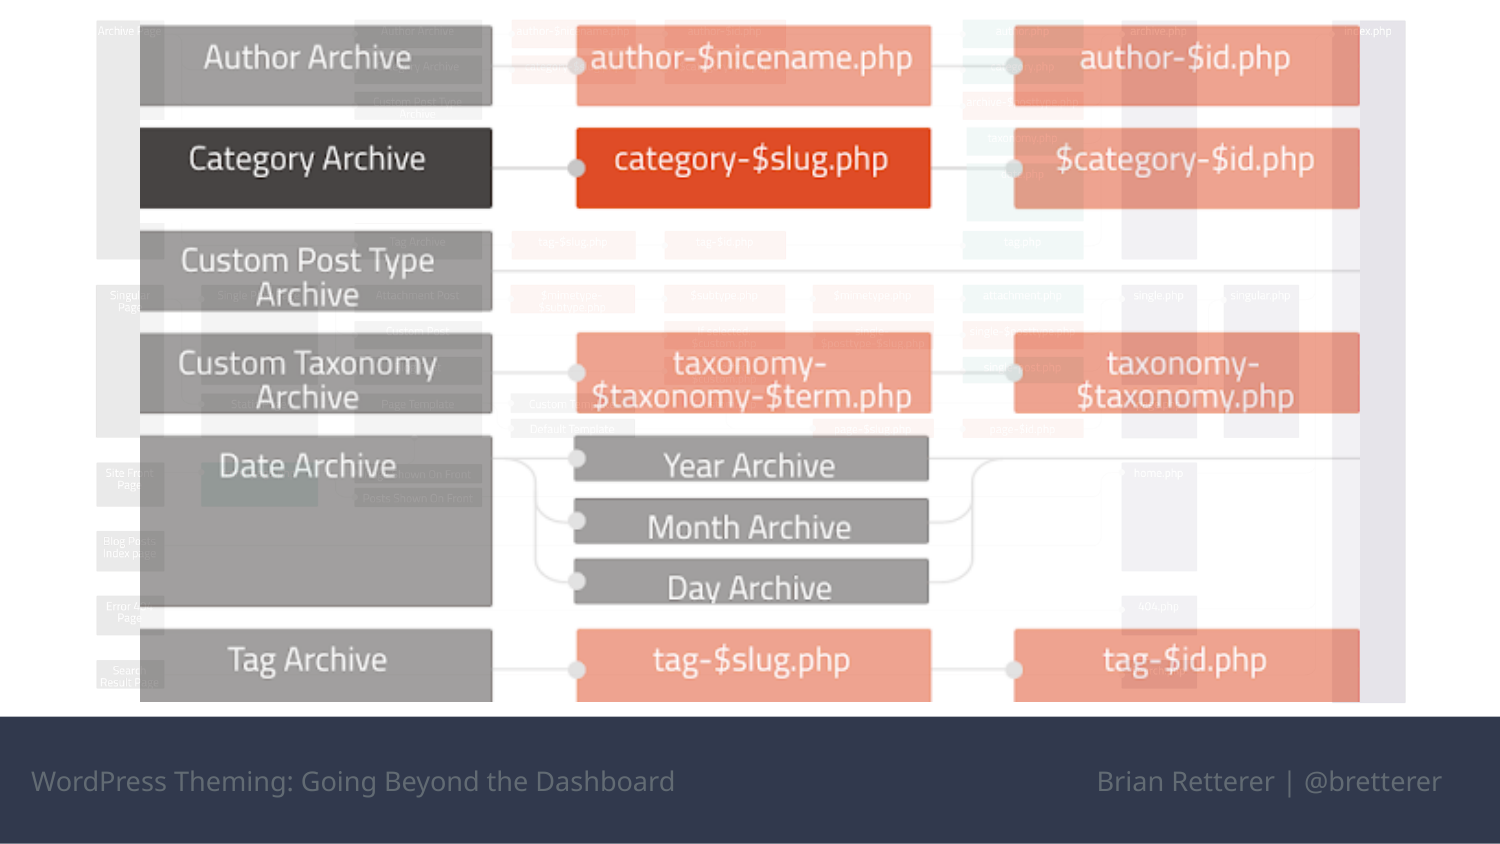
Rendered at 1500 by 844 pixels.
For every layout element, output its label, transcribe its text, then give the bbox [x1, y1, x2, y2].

list Brian Retterer | @bretterer [1081, 743, 1477, 819]
picture [90, 15, 1410, 710]
list WordPress Theming: Going Beyond the Dashboard [16, 743, 725, 819]
